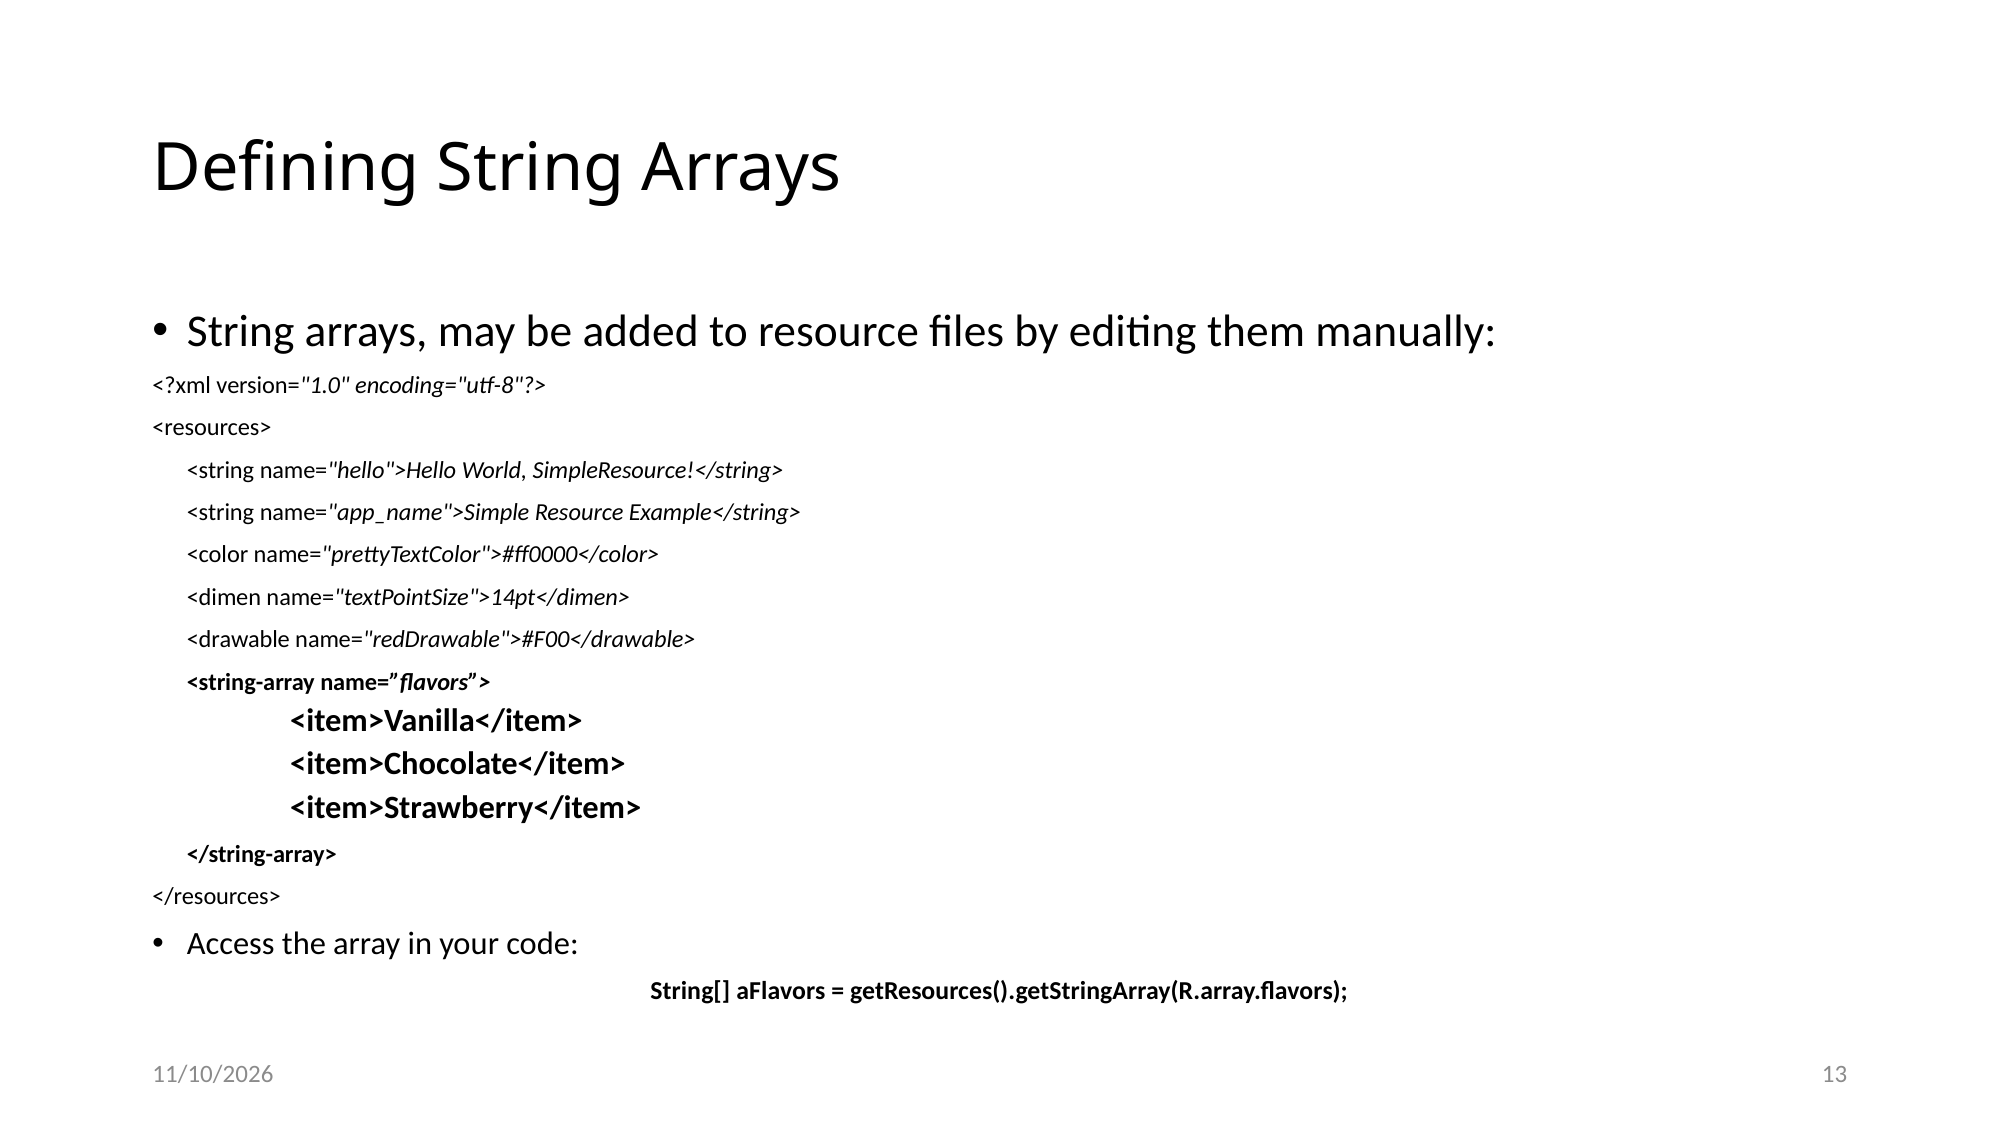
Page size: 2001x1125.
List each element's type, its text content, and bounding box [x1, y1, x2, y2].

slide_number 13 [1412, 1042, 1863, 1103]
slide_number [137, 1042, 588, 1103]
title Defining String Arrays [137, 59, 1863, 278]
list String arrays, may be added to resource files by editing them manually: <?xml version="1.0" encoding="utf-8"?> <resources> <string name="hello">Hello World, SimpleResource!</string> <string name="app_name">Simple Resource Example</string> <color name="prettyTextColor">#ff0000</color> <dimen name="textPointSize">14pt</dimen> <drawable name="redDrawable">#F00</drawable> <string-array name=”flavors”> <item>Vanilla</item> <item>Chocolate</item> <item>Strawberry</item> </string-array> </resources> Access the array in your code: String[] aFlavors = getResources().getStringArray(R.array.flavors); [137, 299, 1863, 1014]
